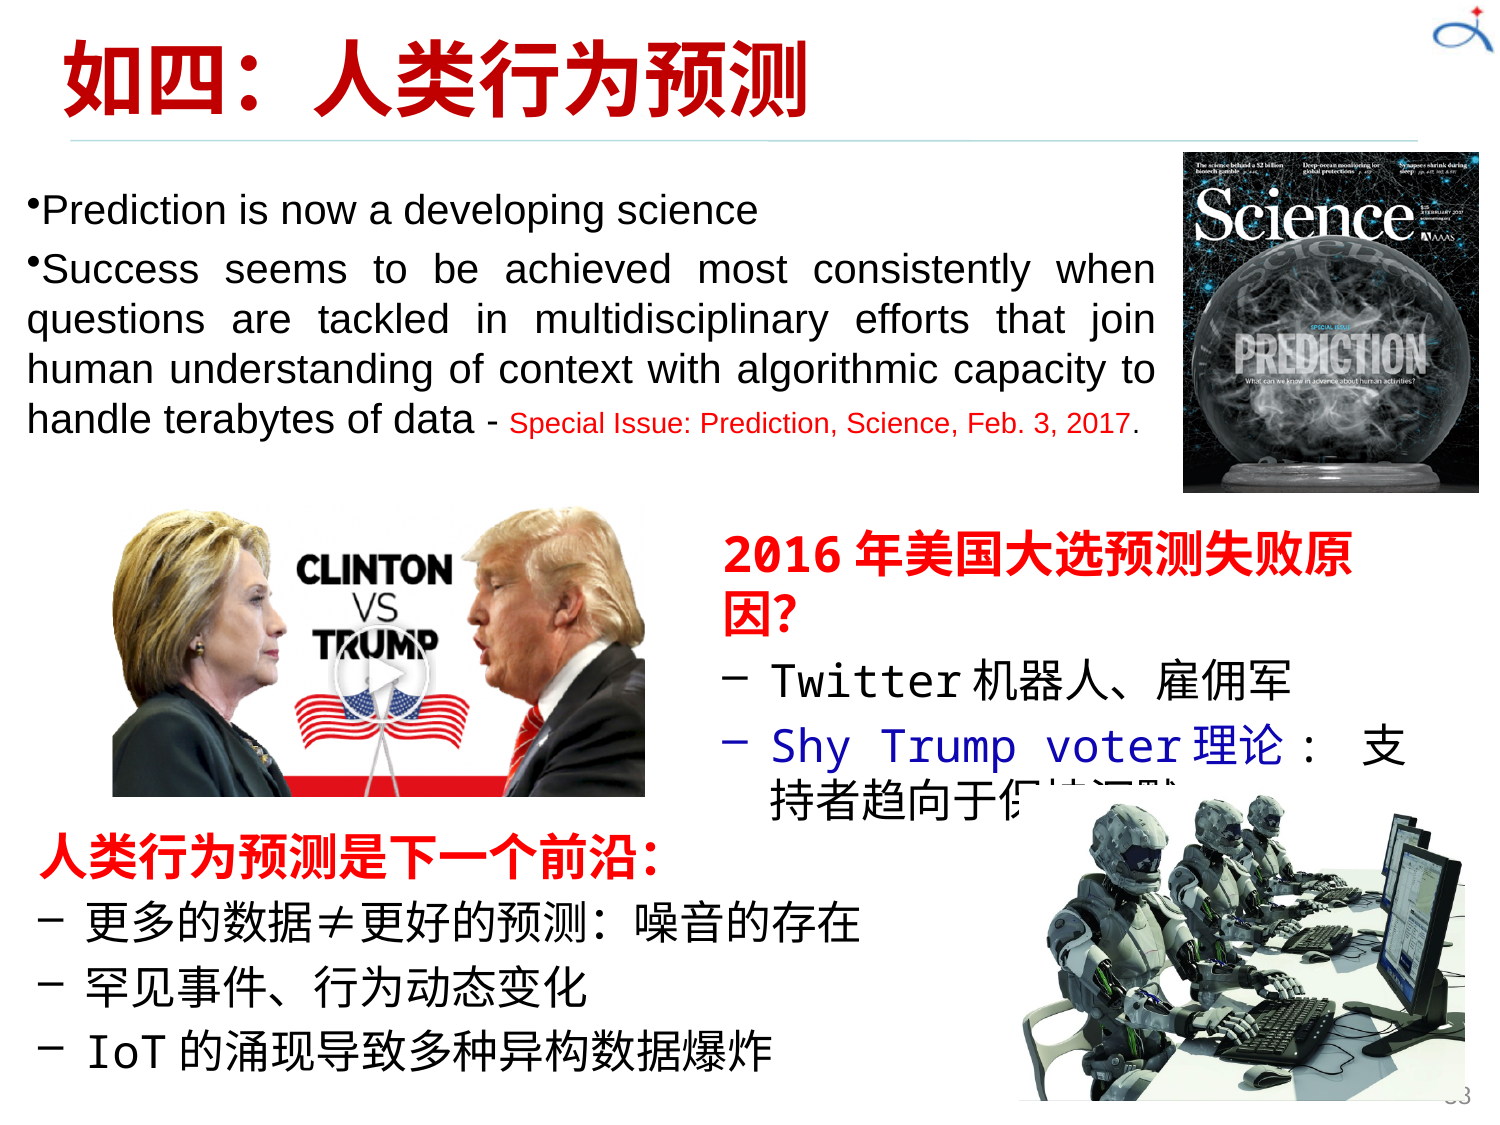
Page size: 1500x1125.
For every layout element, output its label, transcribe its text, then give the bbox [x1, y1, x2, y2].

text_box 2016年美国大选预测失败原因？ Twitter机器人、雇佣军 Shy Trump voter理论: 支持者趋向于保持沉默 [707, 515, 1454, 809]
text_box 人类行为预测是下一个前沿： 更多的数据≠更好的预测：噪音的存在 罕见事件、行为动态变化 IoT的涌现导致多种异构数据爆炸 [23, 817, 1014, 1090]
picture [1183, 152, 1479, 493]
title 如四：人类行为预测 [46, 11, 1419, 143]
slide_number 38 [1136, 1065, 1487, 1125]
picture [1432, 5, 1495, 55]
picture [1019, 784, 1466, 1101]
list Prediction is now a developing science Success seems to be achieved most consistently when questions are tackled in multidisciplinary efforts that join human understanding of context with algorithmic capacity to handle terabytes of data - Special Issue: Prediction, Science, Feb. 3, 2017. [11, 175, 1173, 458]
picture [103, 503, 645, 798]
